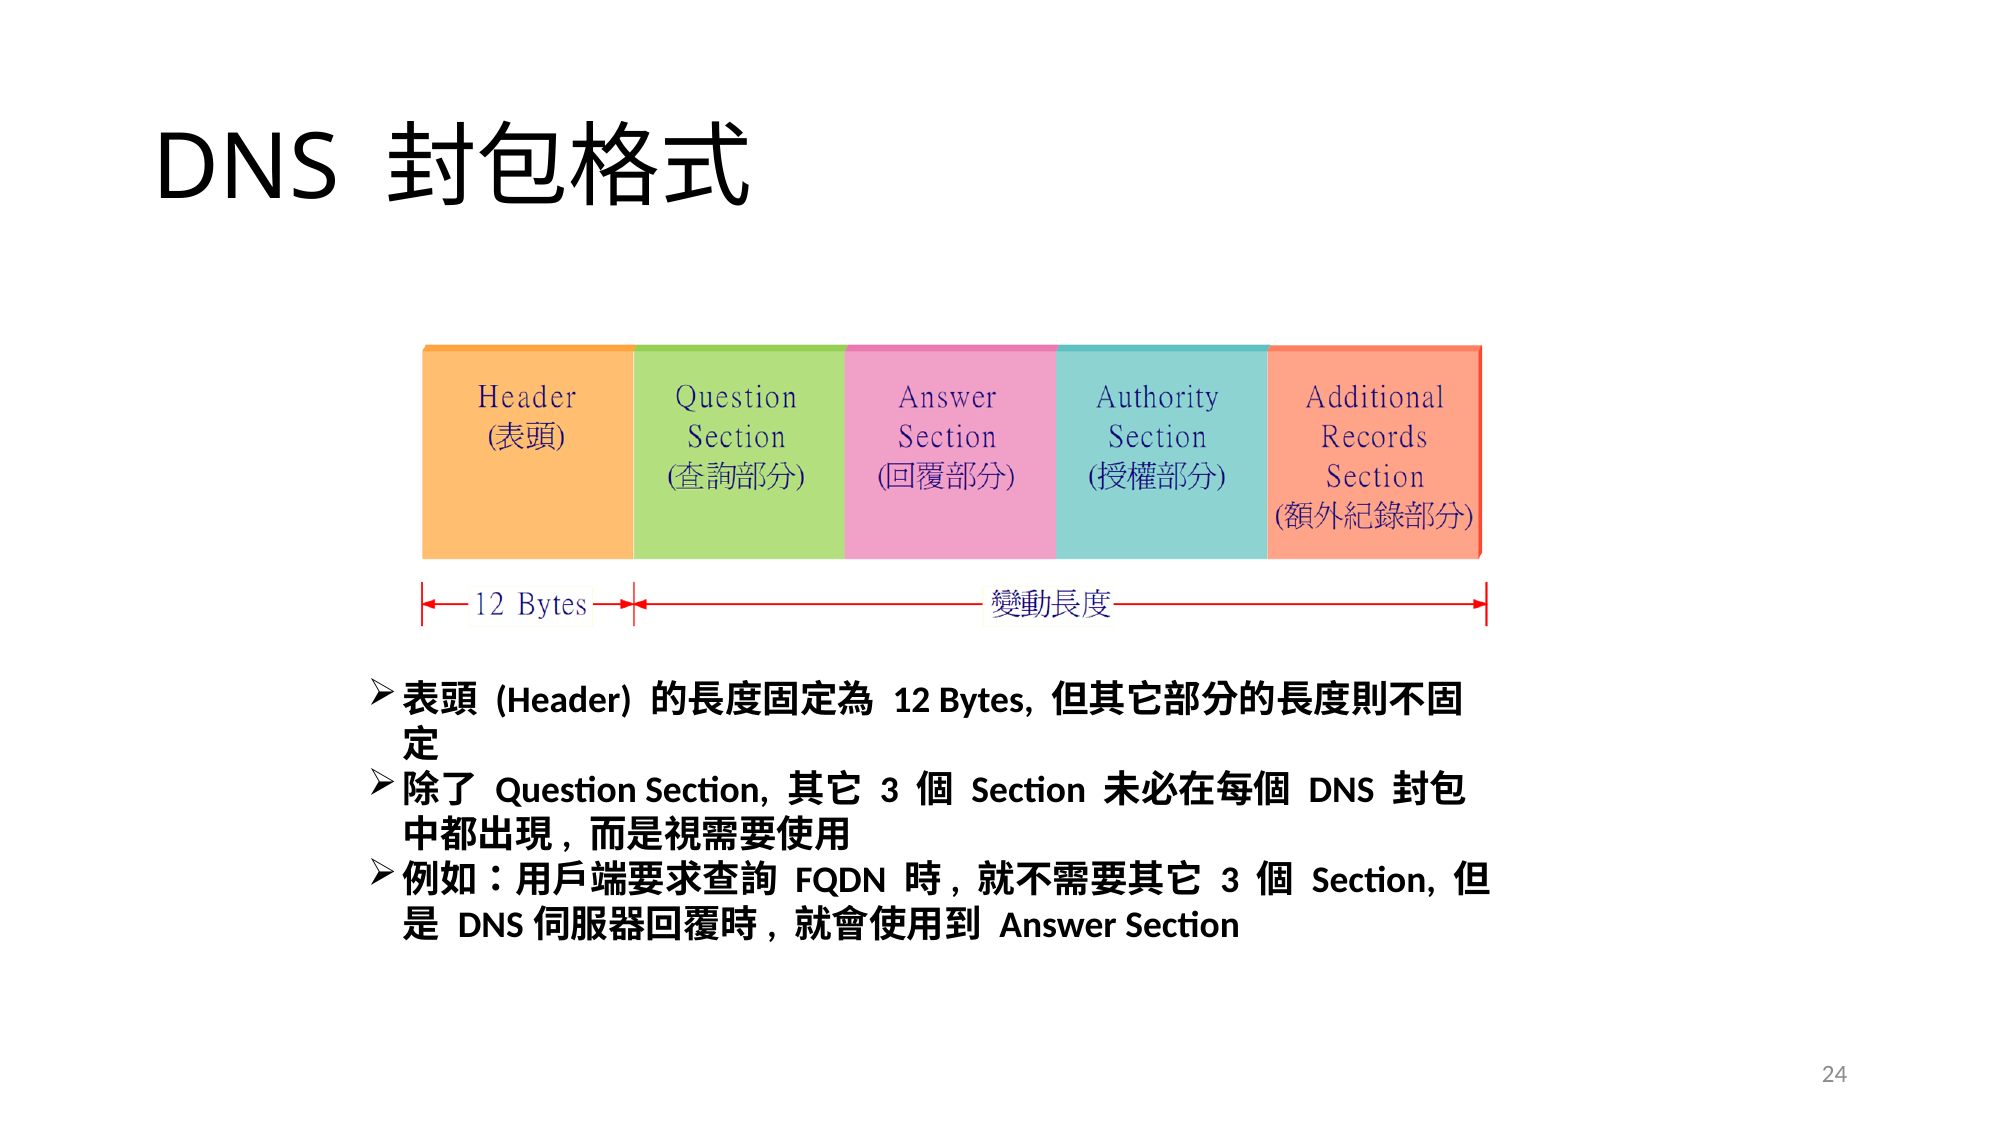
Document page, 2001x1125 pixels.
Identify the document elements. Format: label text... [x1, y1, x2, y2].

slide_number 24 [1412, 1042, 1863, 1103]
picture [413, 336, 1492, 636]
title DNS 封包格式 [137, 59, 1863, 278]
text_box 表頭 (Header) 的長度固定為 12 Bytes, 但其它部分的長度則不固定 除了 Question Section, 其它 3 個 Section 未必在每個 DNS 封包中都出現, 而是視需要使用 例如：用戶端要求查詢 FQDN 時, 就不需要其它 3 個 Section, 但是 DNS伺服器回覆時, 就會使用到 Answer Section [353, 667, 1514, 952]
